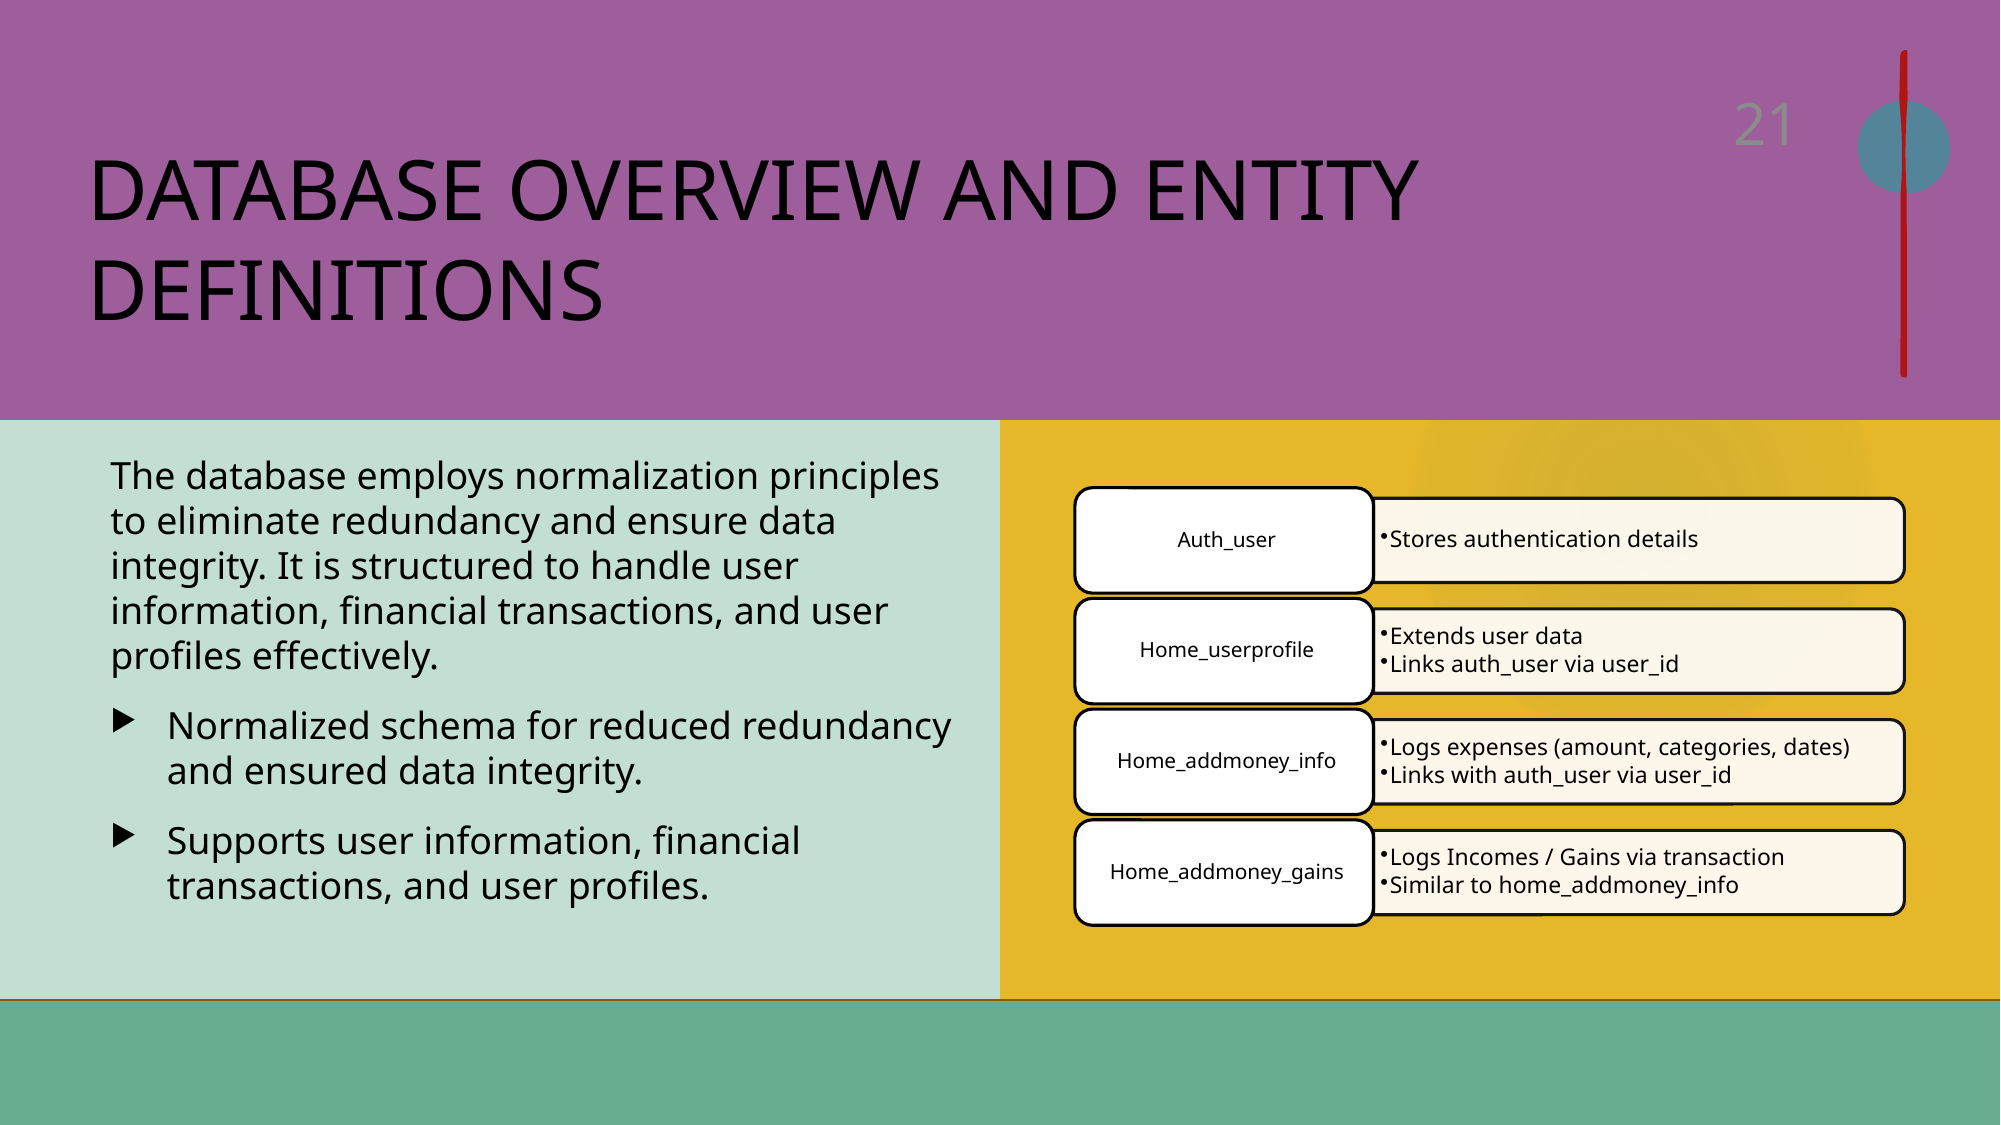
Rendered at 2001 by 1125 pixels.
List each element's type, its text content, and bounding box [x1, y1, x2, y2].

title Database Overview and Entity Definitions [86, 67, 1815, 338]
slide_number 21 [1698, 48, 1836, 175]
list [1074, 487, 1905, 926]
list The database employs normalization principles to eliminate redundancy and ensure data integrity. It is structured to handle user information, financial transactions, and user profiles effectively. Normalized schema for reduced redundancy and ensured data integrity. Supports user information, financial transactions, and user profiles. [95, 444, 1000, 1000]
